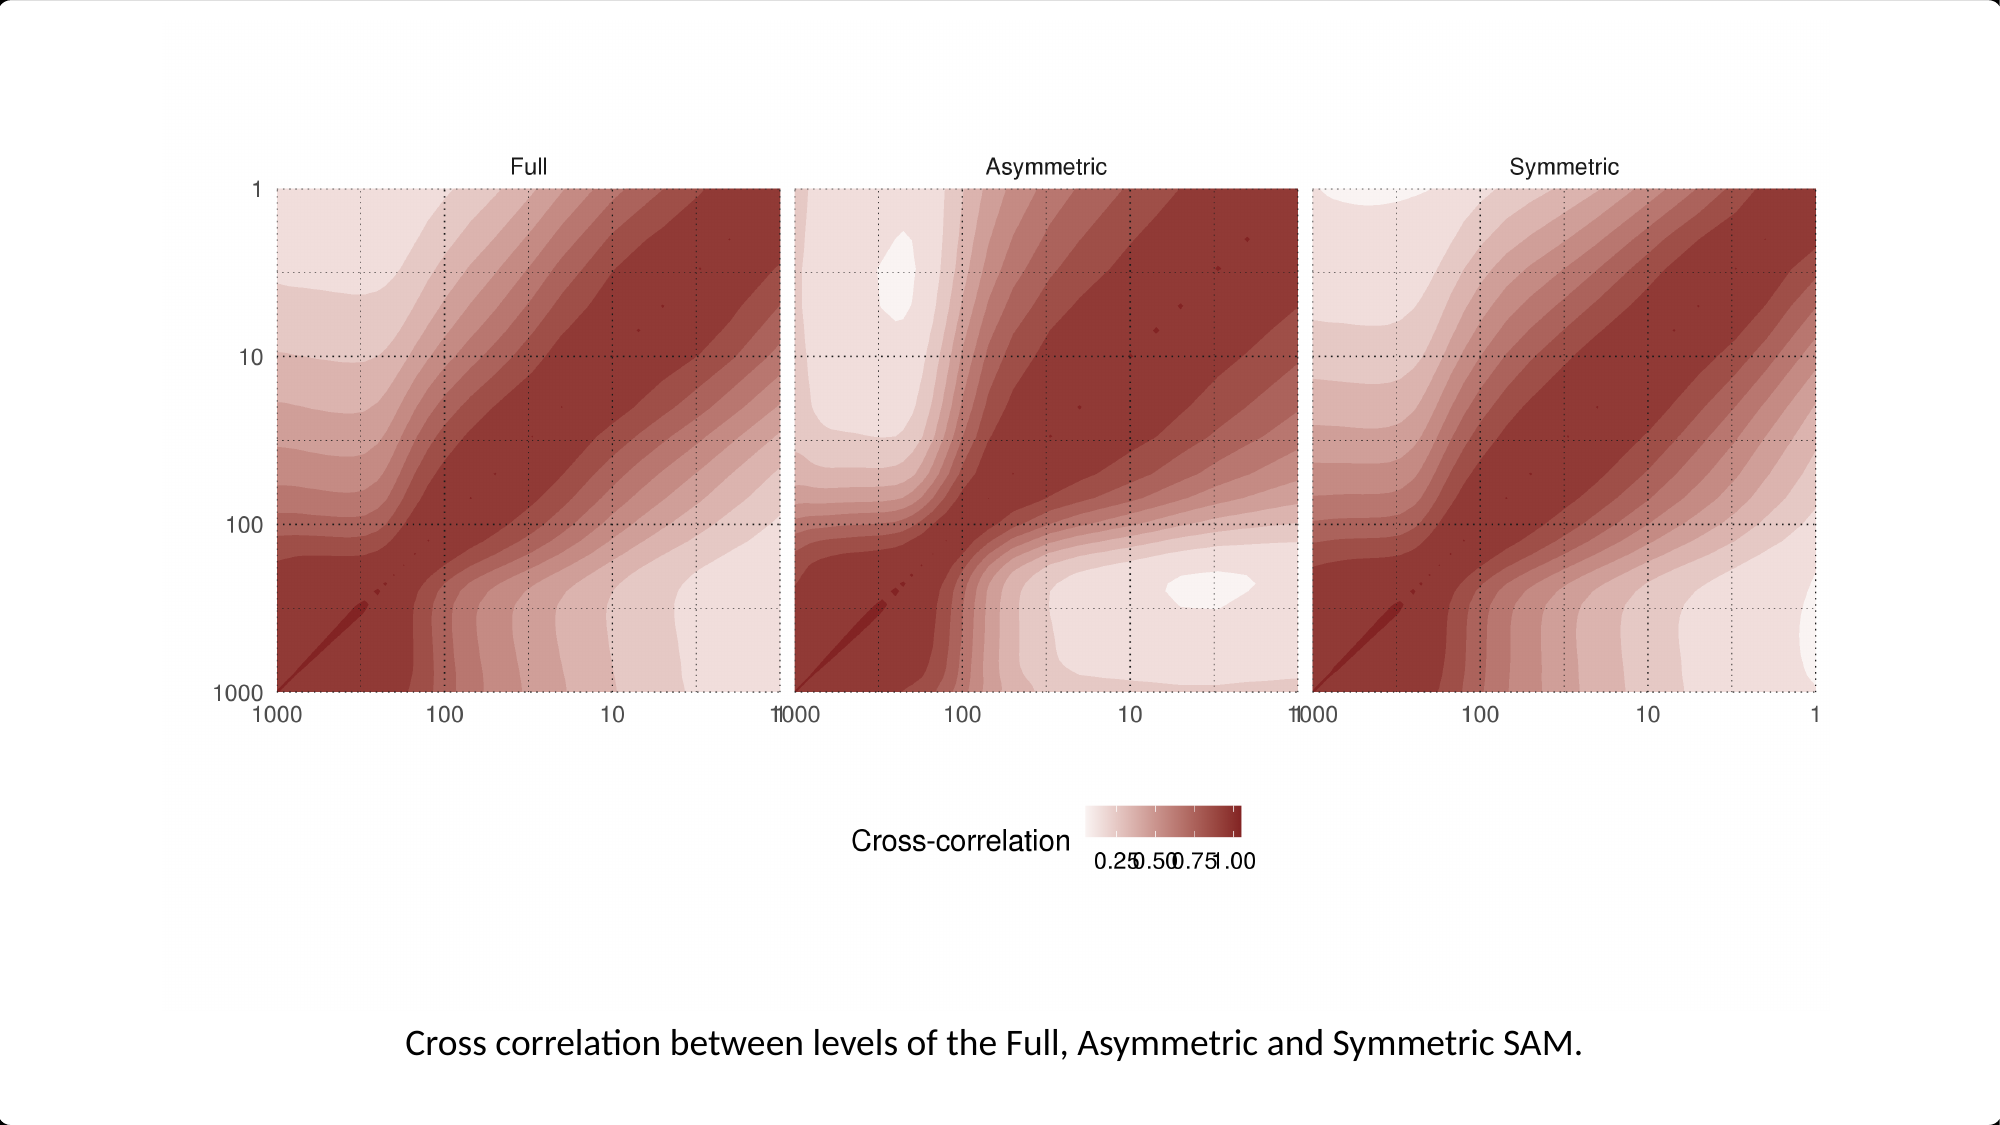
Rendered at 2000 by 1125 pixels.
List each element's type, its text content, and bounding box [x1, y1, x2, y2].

picture [162, 20, 1830, 1011]
text_box Cross correlation between levels of the Full, Asymmetric and Symmetric SAM. [29, 1010, 1961, 1094]
